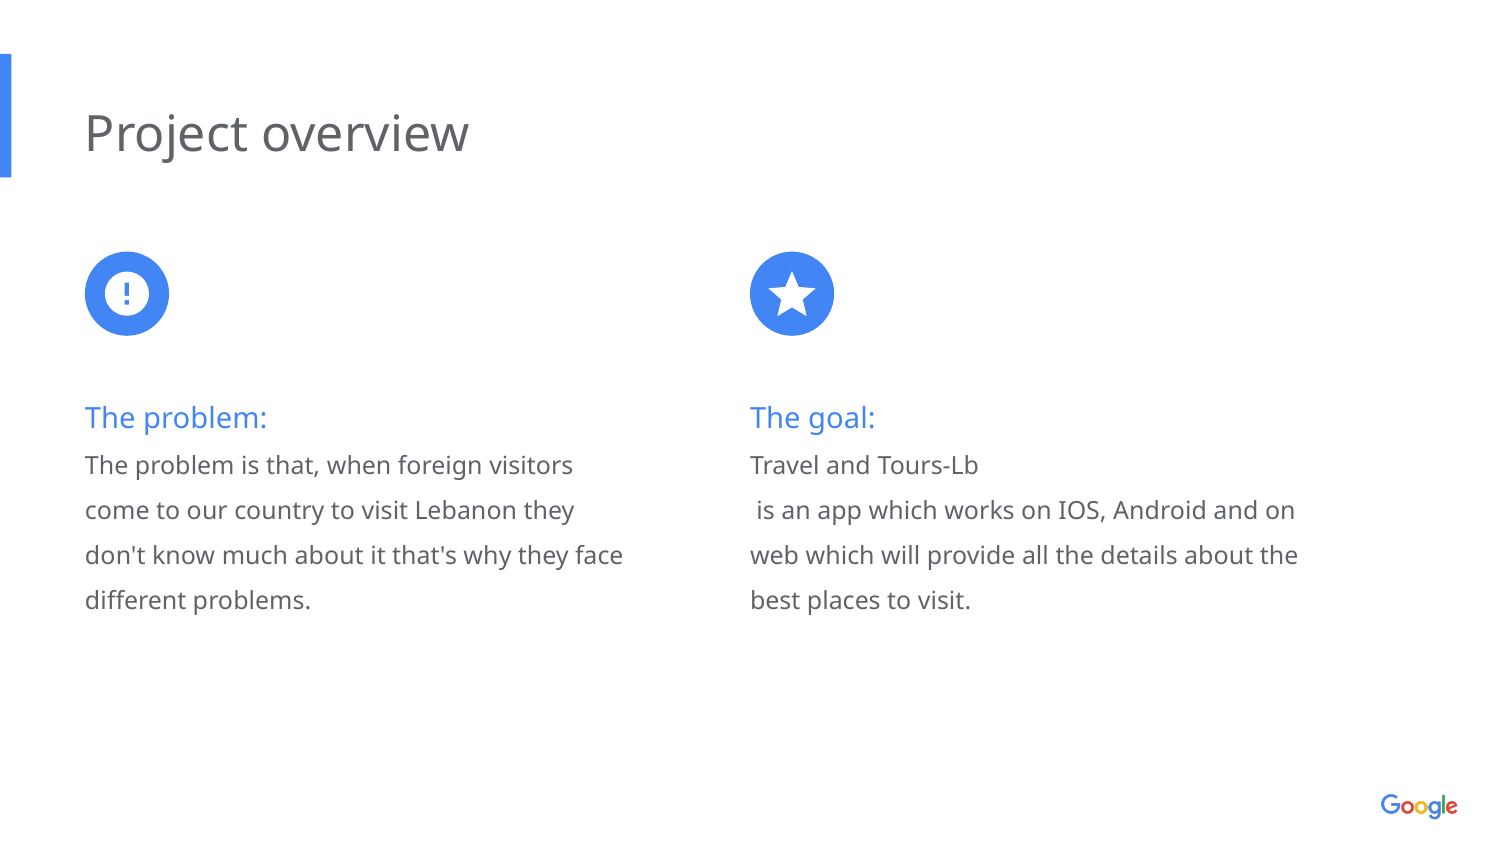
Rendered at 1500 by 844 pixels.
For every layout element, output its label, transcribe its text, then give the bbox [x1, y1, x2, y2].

picture [1381, 794, 1458, 820]
text_box The goal: Travel and Tours-Lb is an app which works on IOS, Android and on web which will provide all the details about the best places to visit. [750, 367, 1316, 629]
text_box [749, 251, 835, 336]
text_box Project overview [84, 85, 1095, 176]
text_box [768, 271, 816, 317]
text_box [105, 271, 149, 316]
text_box [84, 251, 170, 336]
text_box The problem: The problem is that, when foreign visitors come to our country to visit Lebanon they don't know much about it that's why they face different problems. [84, 367, 651, 629]
